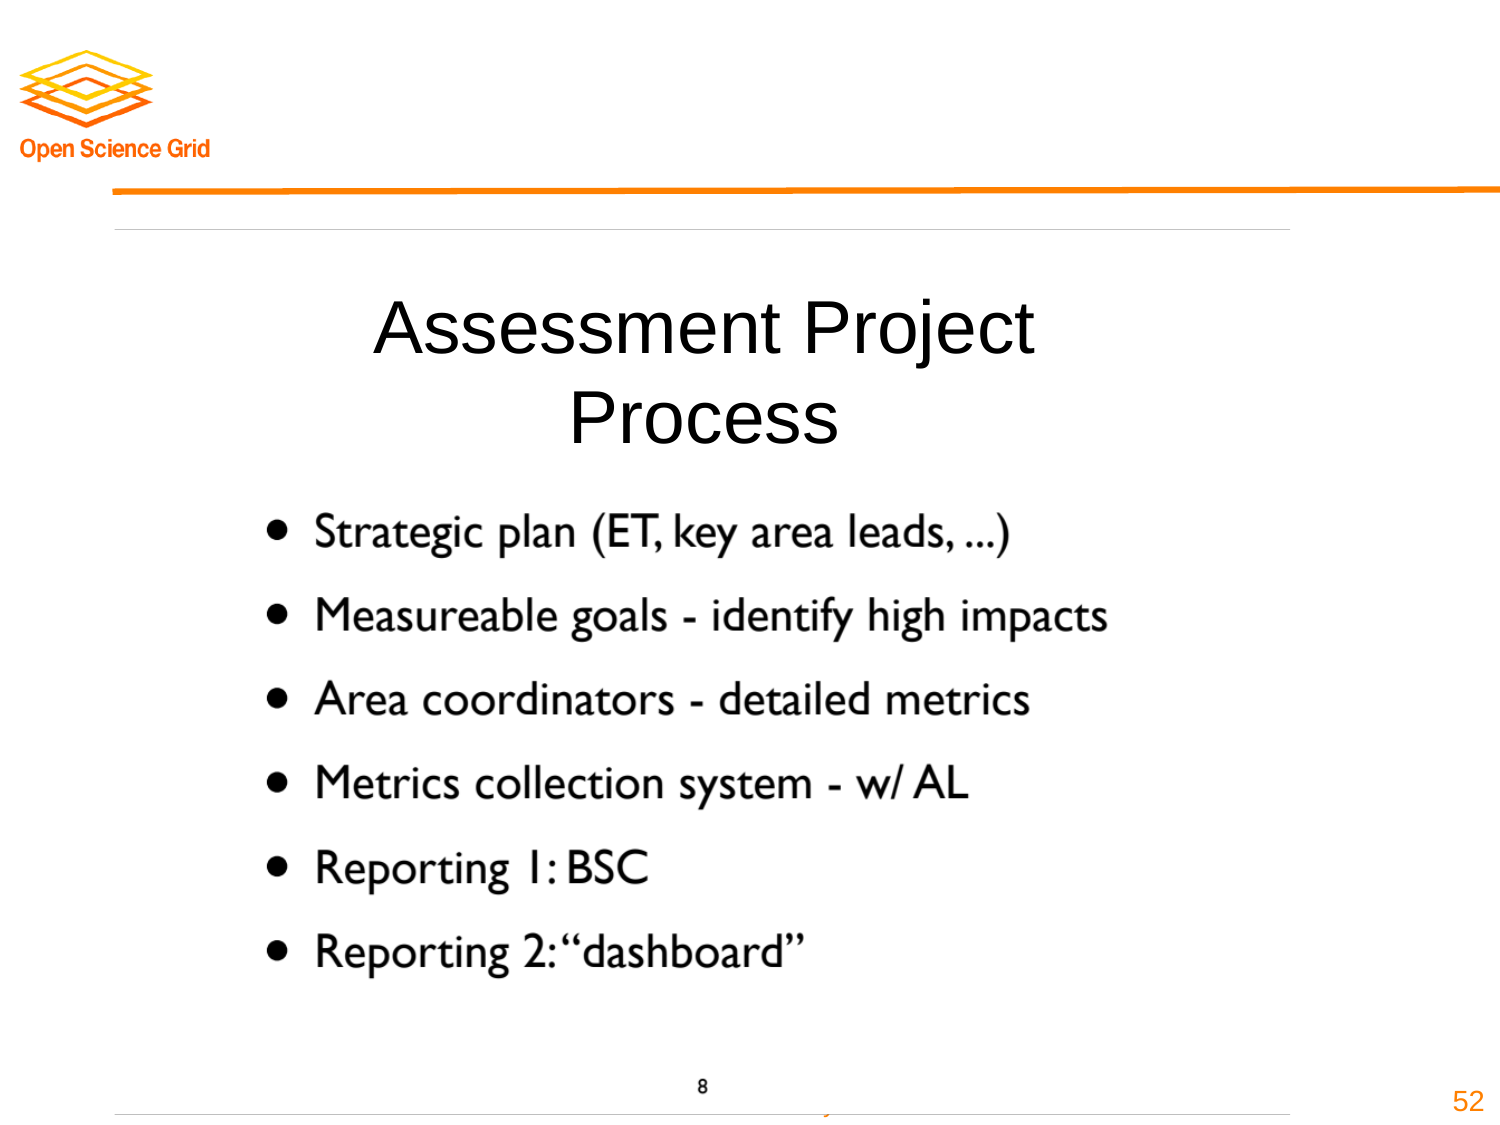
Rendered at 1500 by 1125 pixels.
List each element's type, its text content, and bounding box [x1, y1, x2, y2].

picture [0, 27, 229, 179]
slide_number 52 [1430, 1049, 1500, 1125]
picture [114, 216, 1291, 1125]
